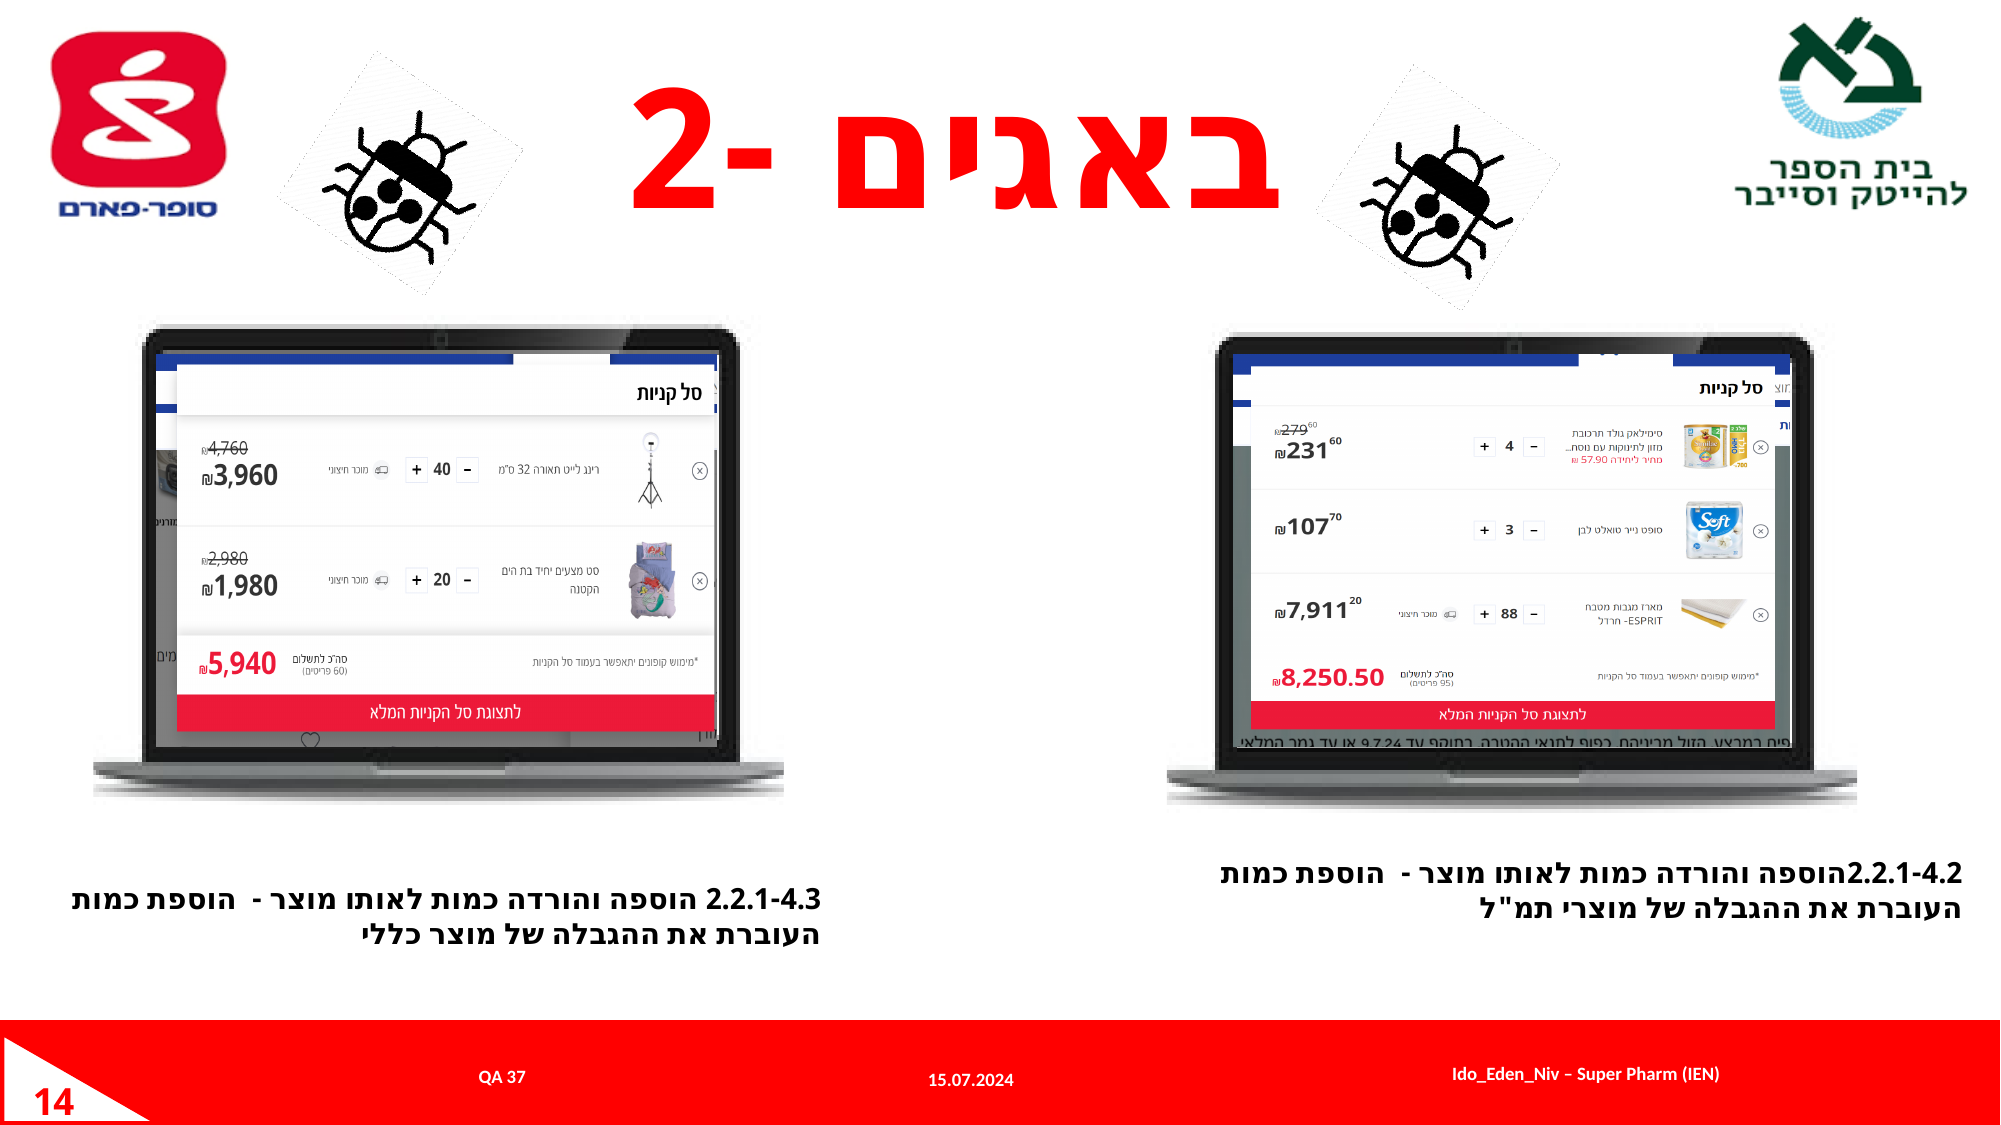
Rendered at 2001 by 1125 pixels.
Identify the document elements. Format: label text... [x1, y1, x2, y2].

text_box [0, 1020, 2000, 1125]
text_box 15.07.2024 [912, 1042, 1421, 1115]
text_box 14 [1, 1031, 158, 1125]
picture [21, 27, 238, 226]
picture [1722, 12, 1978, 226]
picture [1315, 65, 1559, 310]
picture [92, 312, 785, 813]
text_box Ido_Eden_Niv – Super Pharm (IEN) [1437, 1036, 1945, 1109]
text_box 2.2.1-4.3 הוספה והורדה כמות לאותו מוצר - הוספת כמות העוברת את ההגבלה של מוצר כללי [50, 872, 837, 958]
picture [1166, 320, 1858, 821]
text_box באגים -2 [374, 33, 1540, 249]
picture [277, 50, 523, 295]
text_box QA 37 [463, 1040, 972, 1112]
text_box 2.2.1-4.2הוספה והורדה כמות לאותו מוצר - הוספת כמות העוברת את ההגבלה של מוצרי תמ"ל [1119, 846, 1978, 932]
